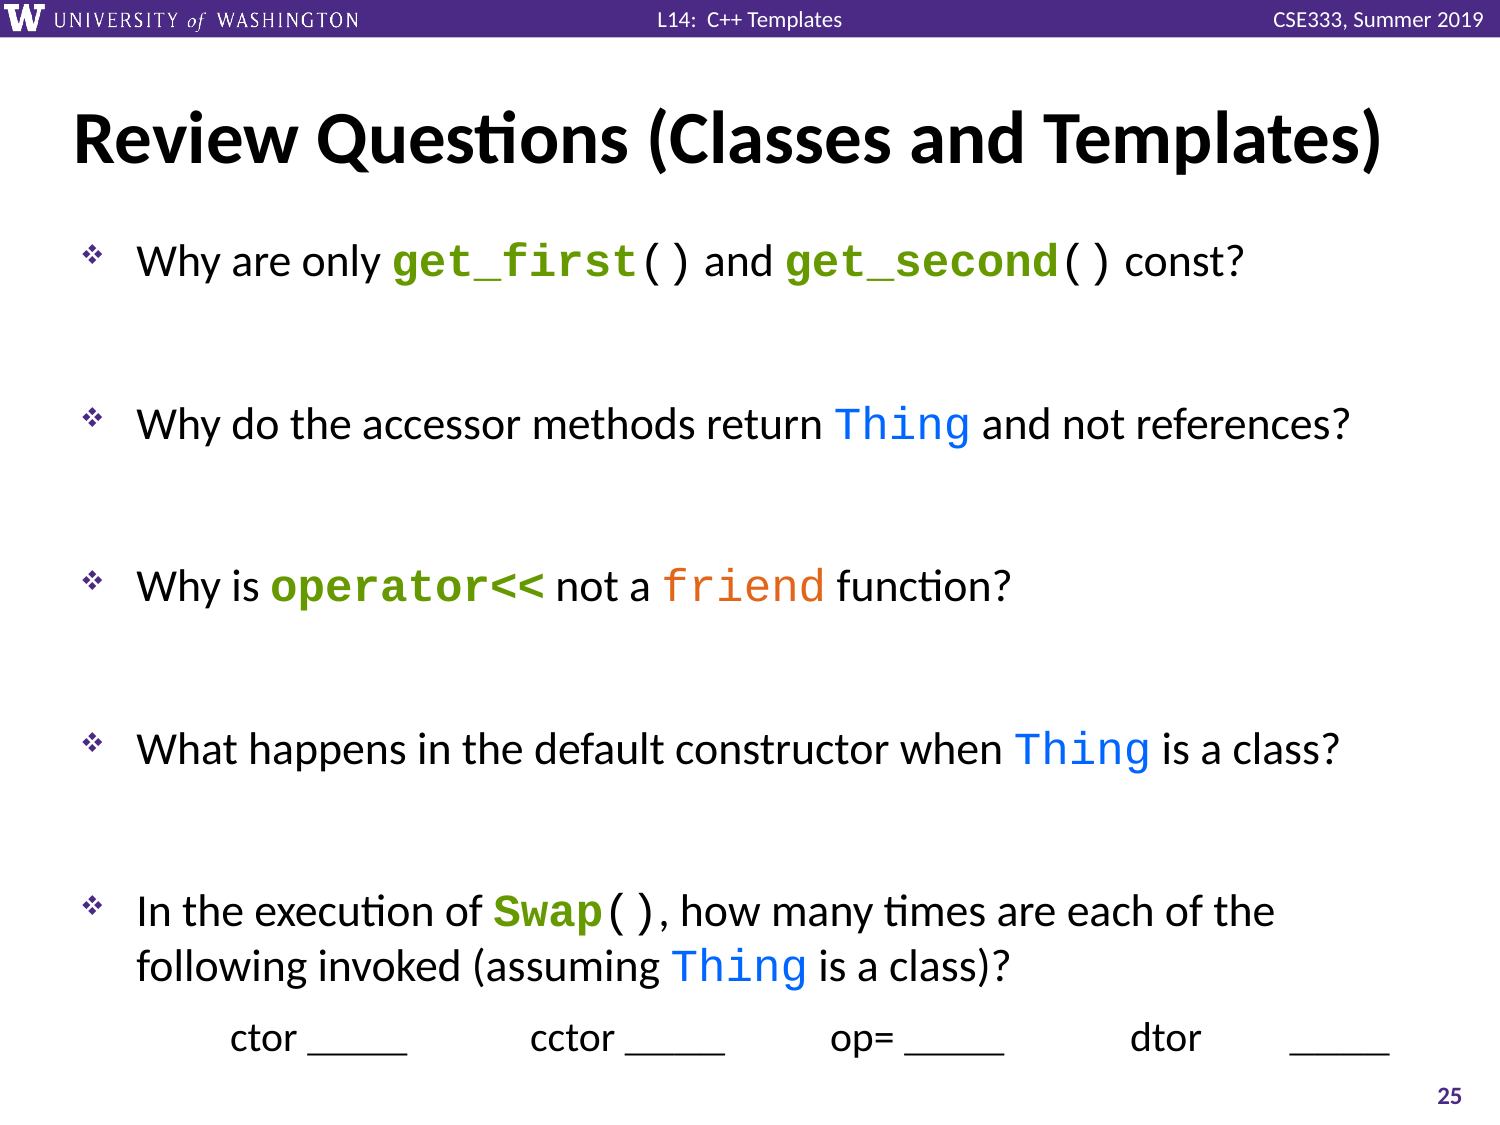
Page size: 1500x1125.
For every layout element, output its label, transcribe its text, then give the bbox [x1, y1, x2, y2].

picture [4, 4, 358, 32]
slide_number 25 [1400, 1065, 1500, 1125]
list Why are only get_first() and get_second() const? Why do the accessor methods return Thing and not references? Why is operator<< not a friend function? What happens in the default constructor when Thing is a class? In the execution of Swap(), how many times are each of the following invoked (assuming Thing is a class)? ctor ____ cctor ____ op= ____ dtor ____ [64, 223, 1438, 1040]
title Review Questions (Classes and Templates) [58, 71, 1438, 197]
